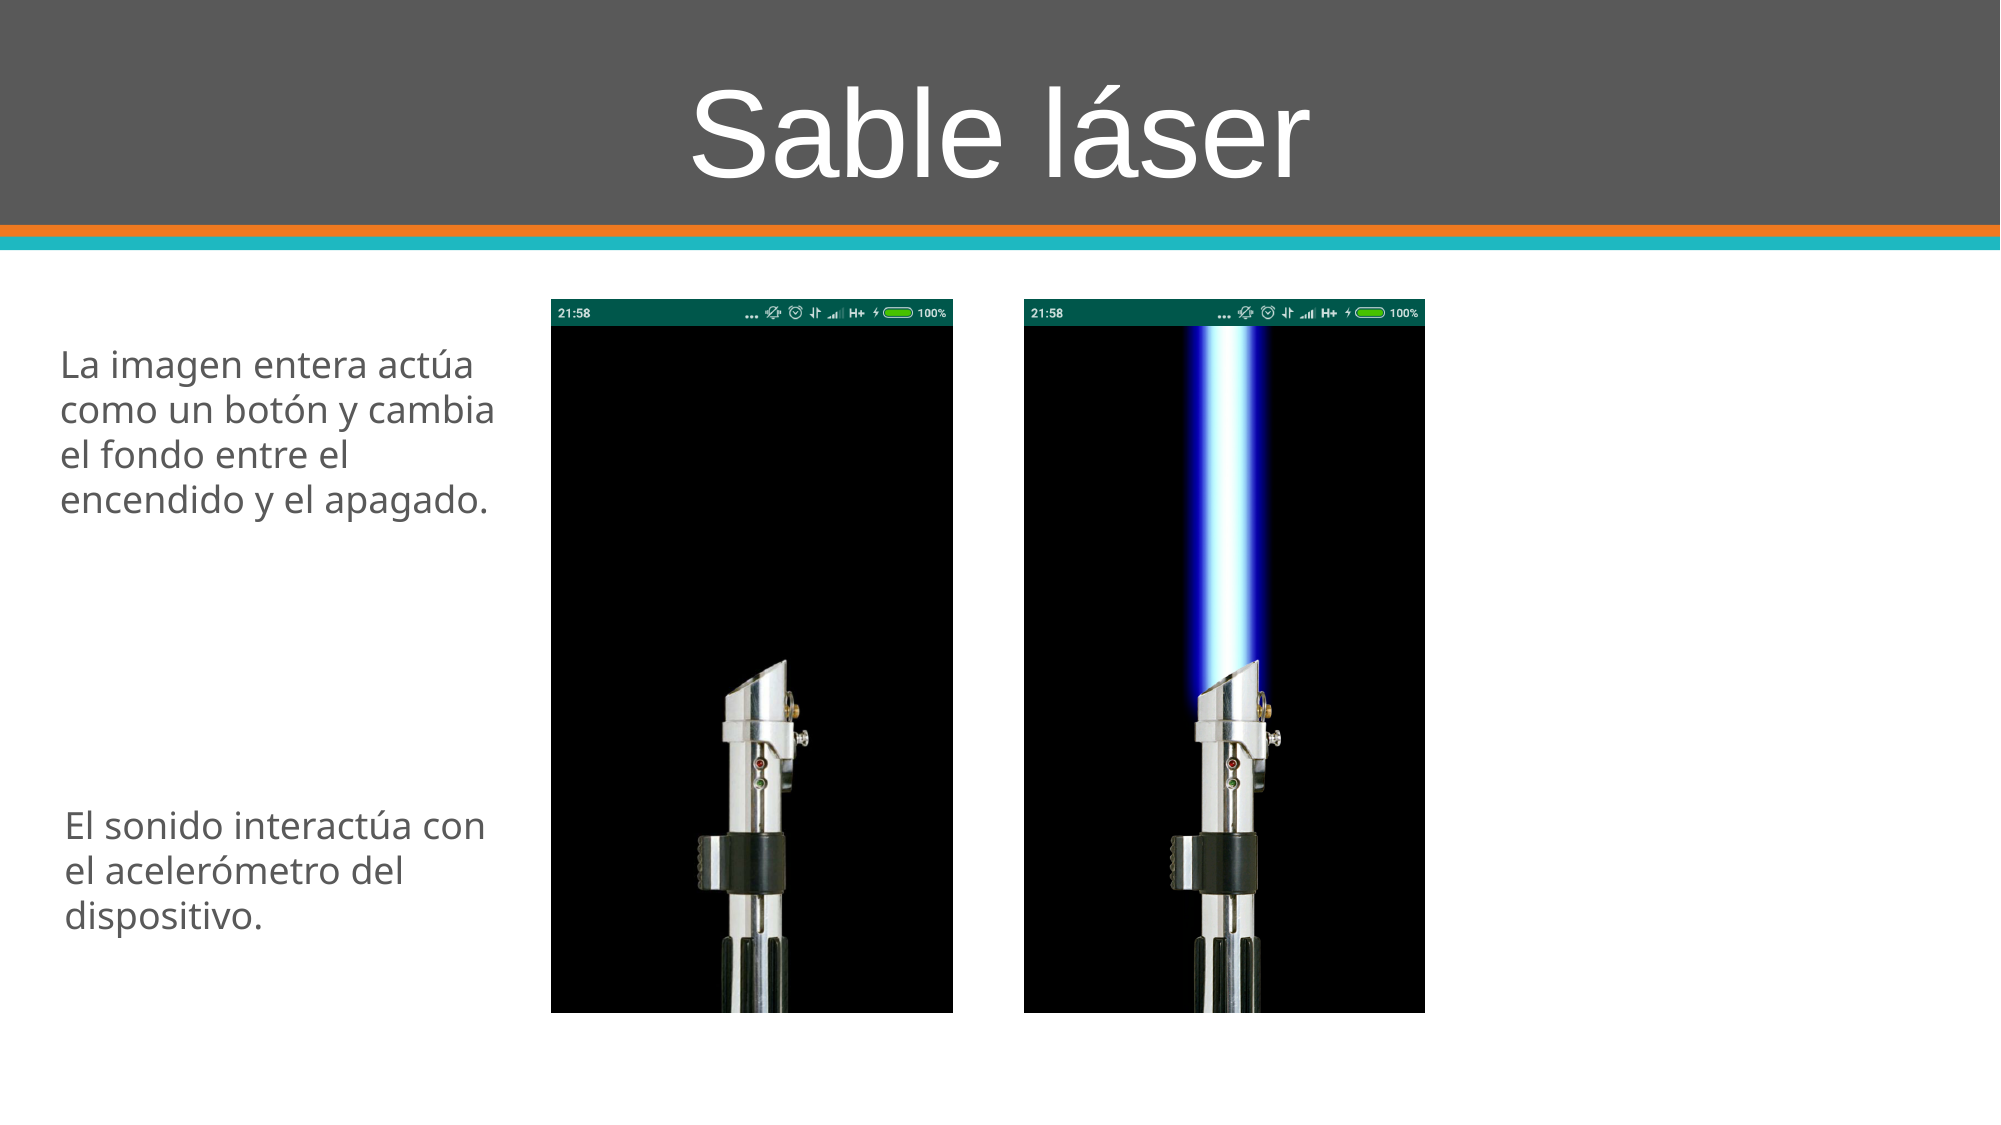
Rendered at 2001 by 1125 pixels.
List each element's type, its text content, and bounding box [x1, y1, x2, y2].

text_box El sonido interactúa con el acelerómetro del dispositivo. [49, 794, 506, 944]
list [1024, 299, 1425, 1013]
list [551, 299, 953, 1013]
text_box La imagen entera actúa como un botón y cambia el fondo entre el encendido y el apagado. [45, 333, 517, 529]
title Sable láser [212, 41, 1788, 212]
